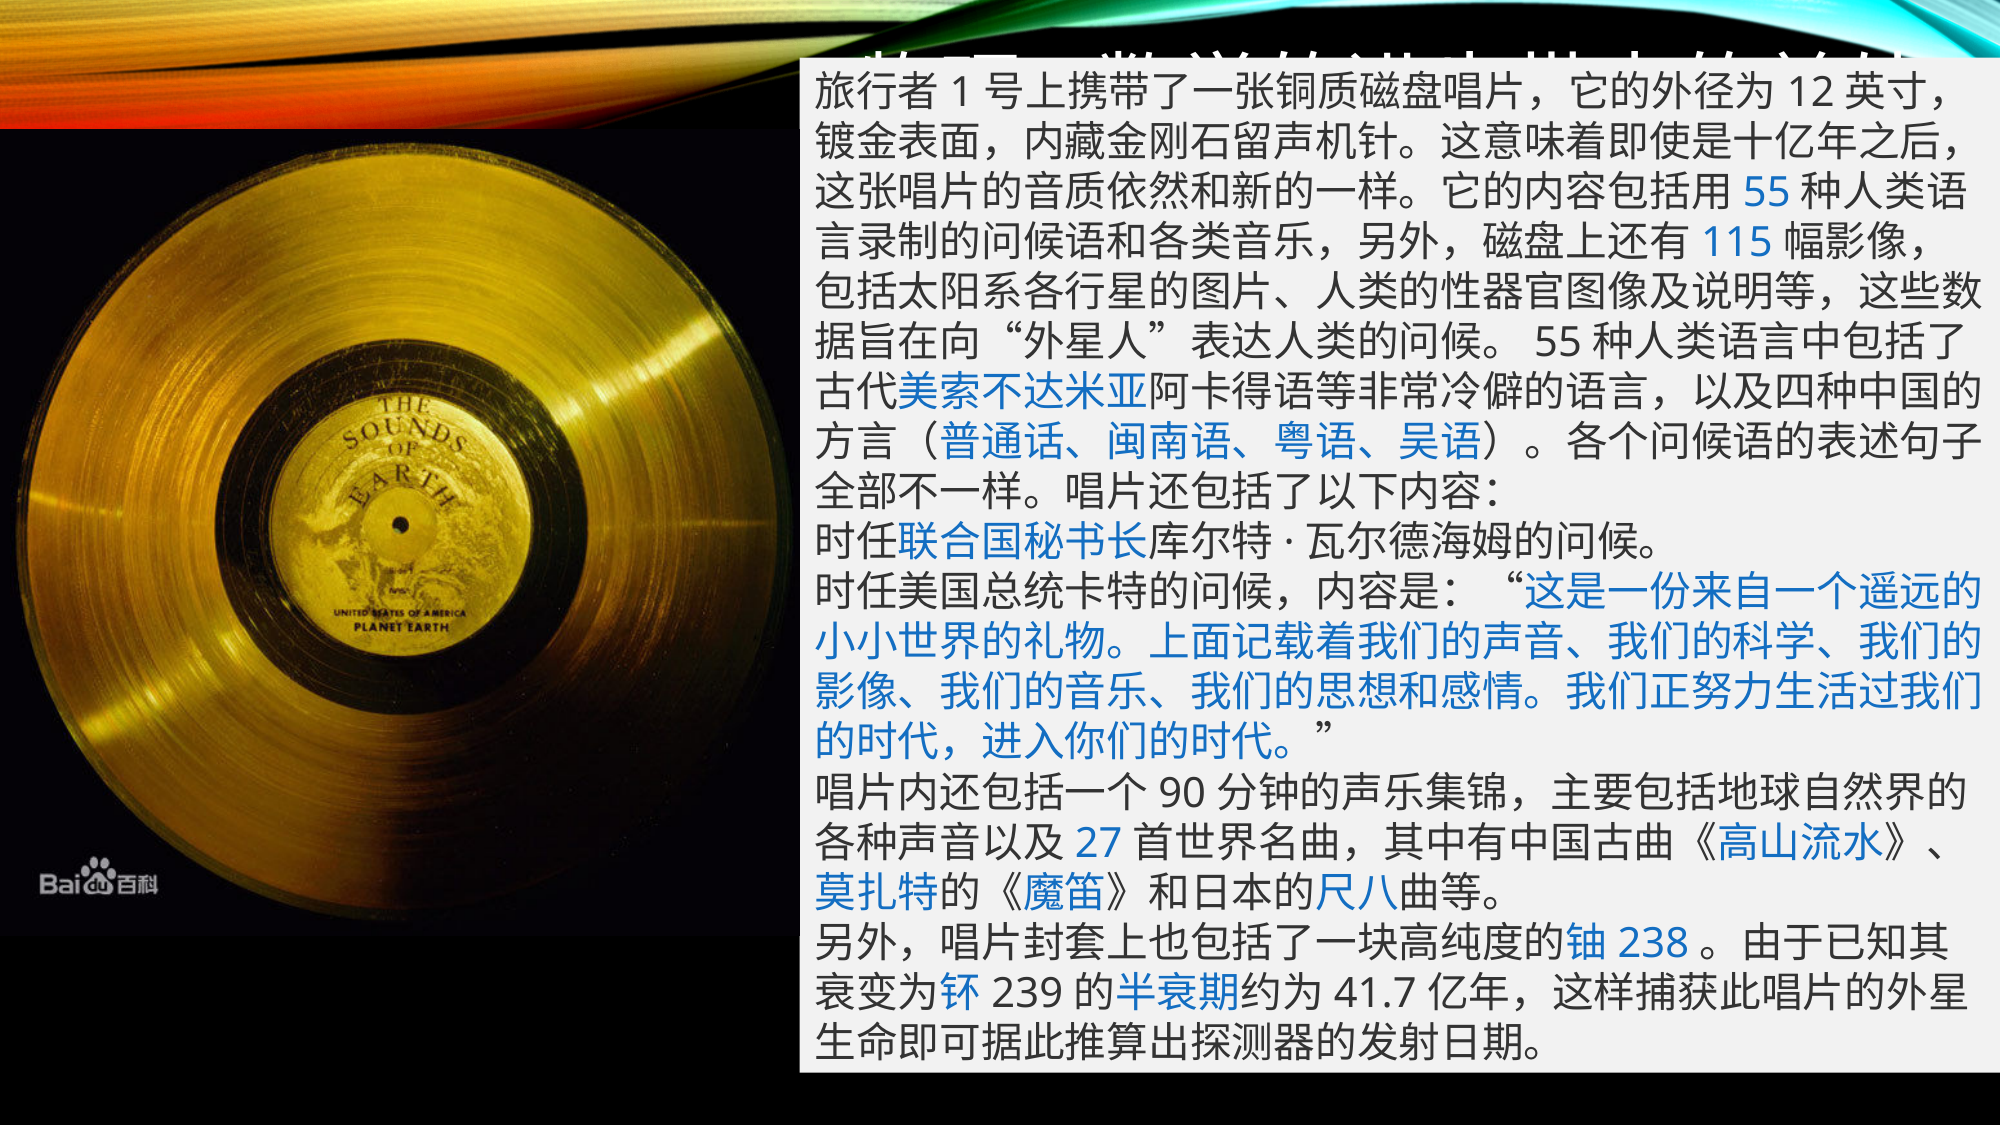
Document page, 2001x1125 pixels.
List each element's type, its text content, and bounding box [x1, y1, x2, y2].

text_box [0, 57, 2000, 1083]
picture [0, 0, 2000, 57]
title 物理/数学的进步带来的益处 [529, 19, 1943, 57]
